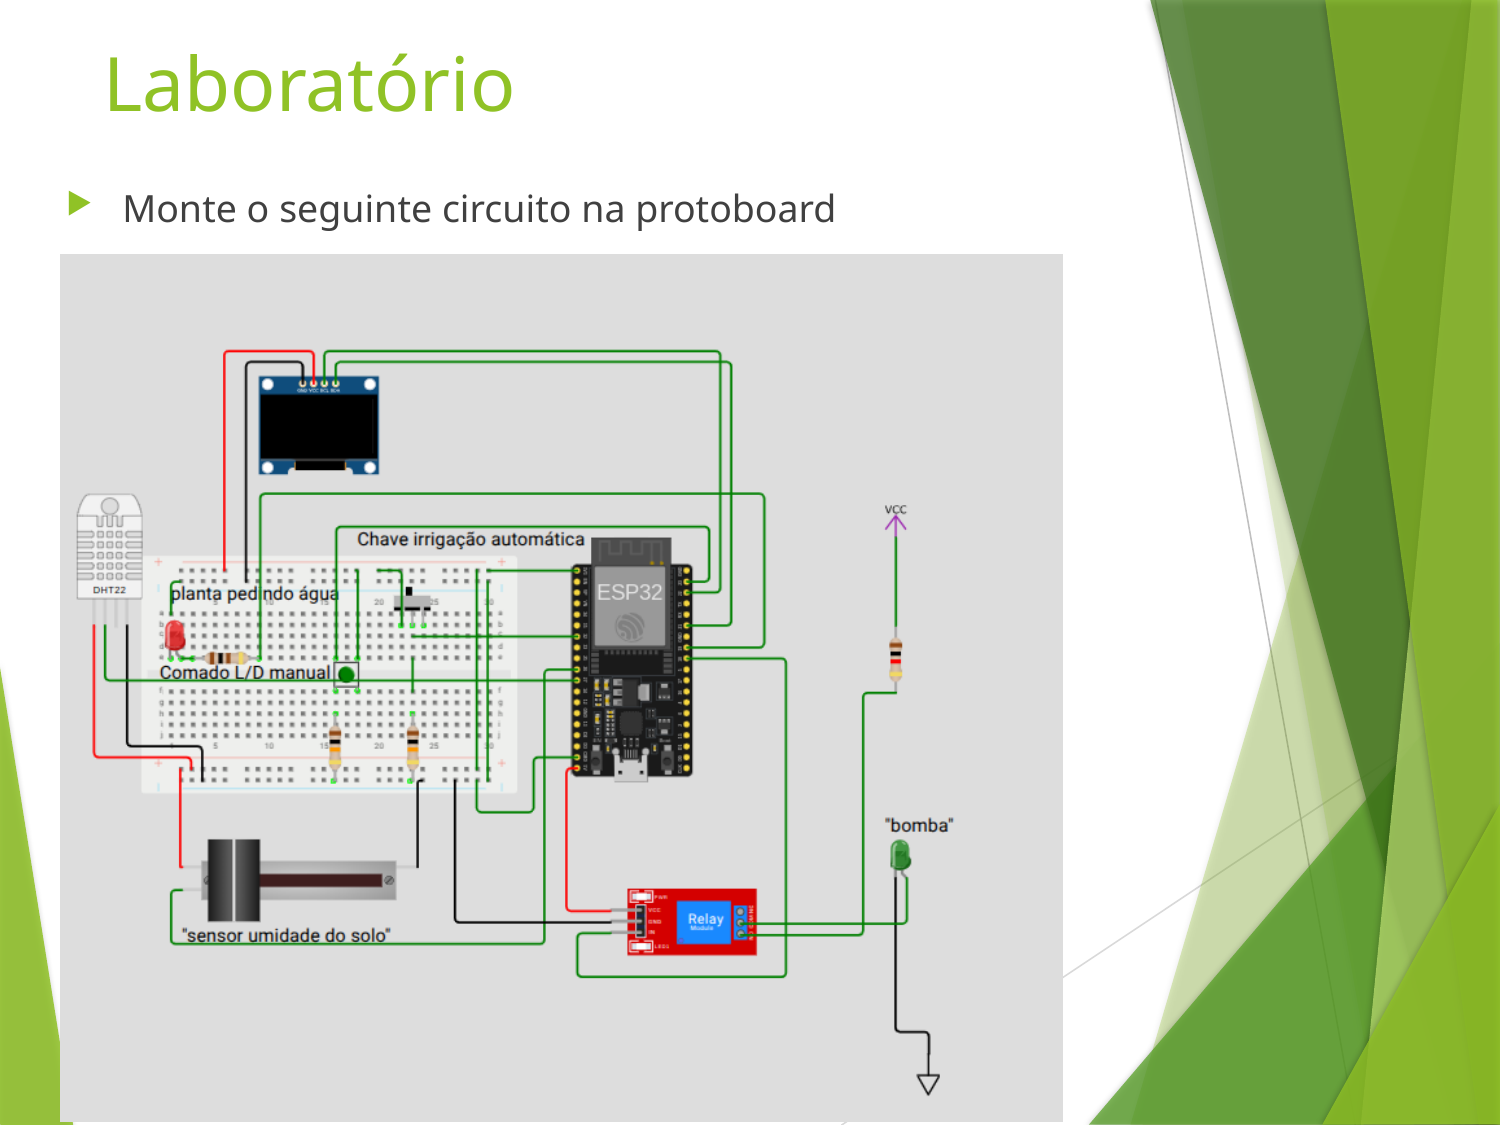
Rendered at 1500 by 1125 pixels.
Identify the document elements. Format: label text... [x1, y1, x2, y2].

title Laboratório [88, 29, 1130, 246]
list Monte o seguinte circuito na protoboard [51, 177, 1093, 312]
picture [60, 253, 1064, 1123]
